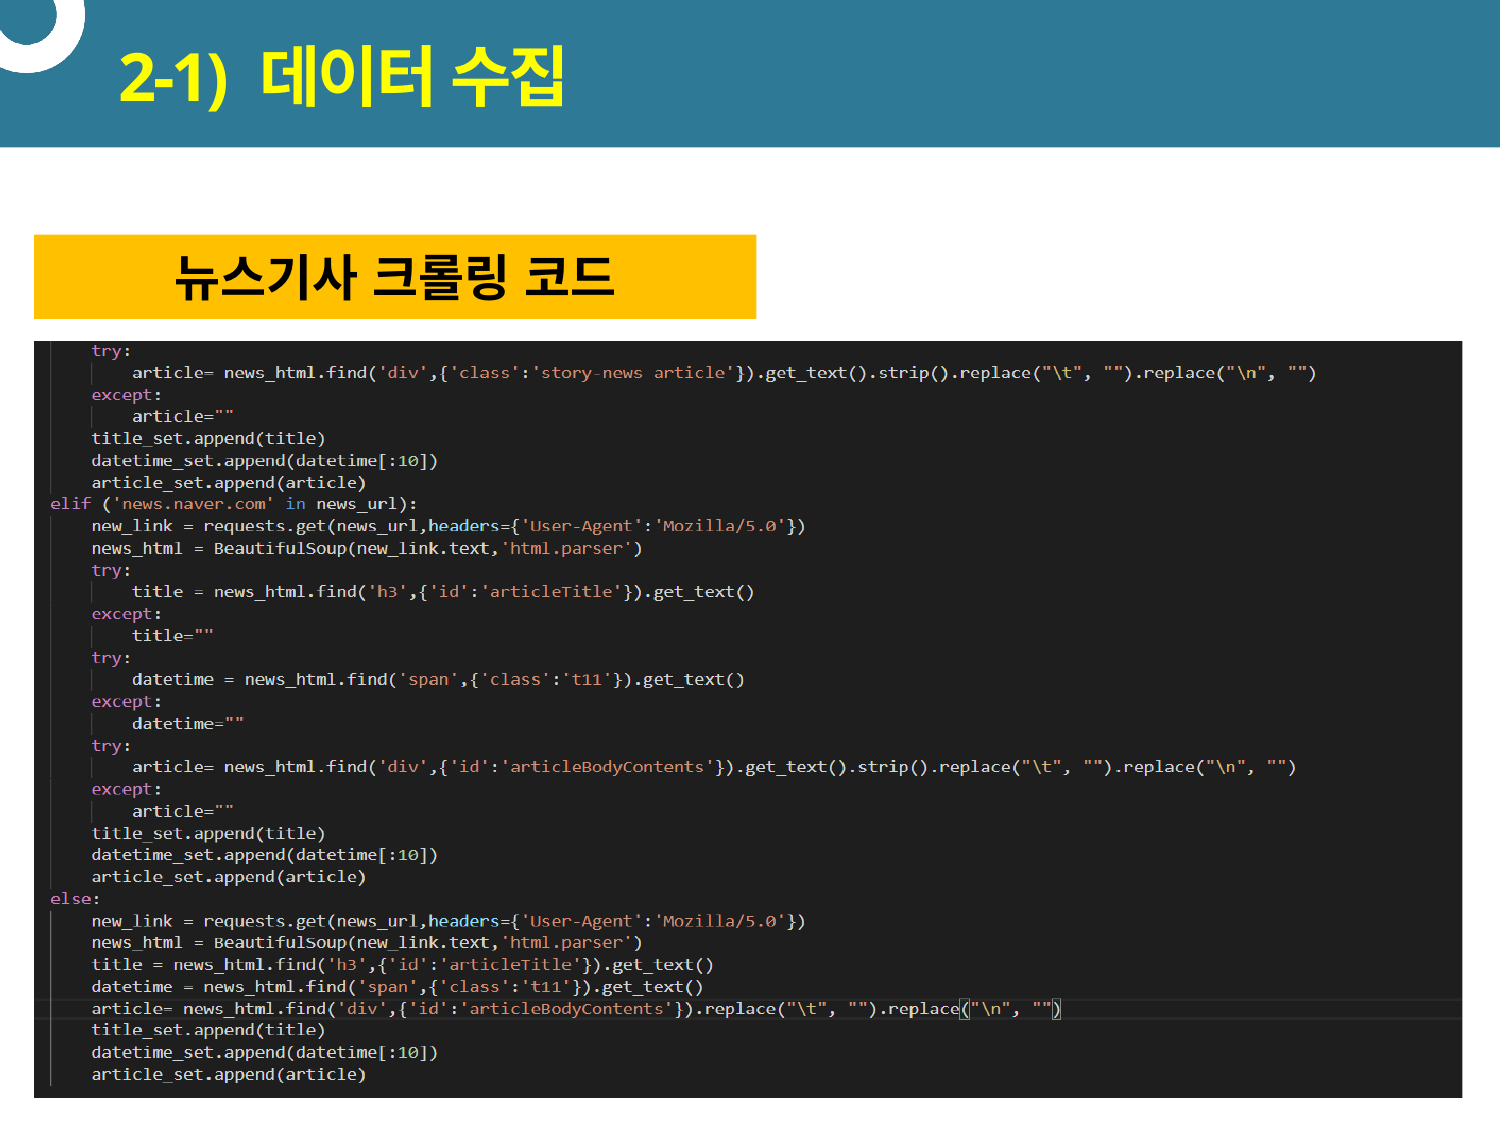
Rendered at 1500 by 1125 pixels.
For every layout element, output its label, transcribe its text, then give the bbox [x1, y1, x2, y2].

text_box 뉴스기사 크롤링 코드 [33, 234, 757, 320]
title 2-1) 데이터 수집 [103, 32, 1463, 128]
picture [34, 341, 1463, 1098]
picture [0, 0, 85, 73]
